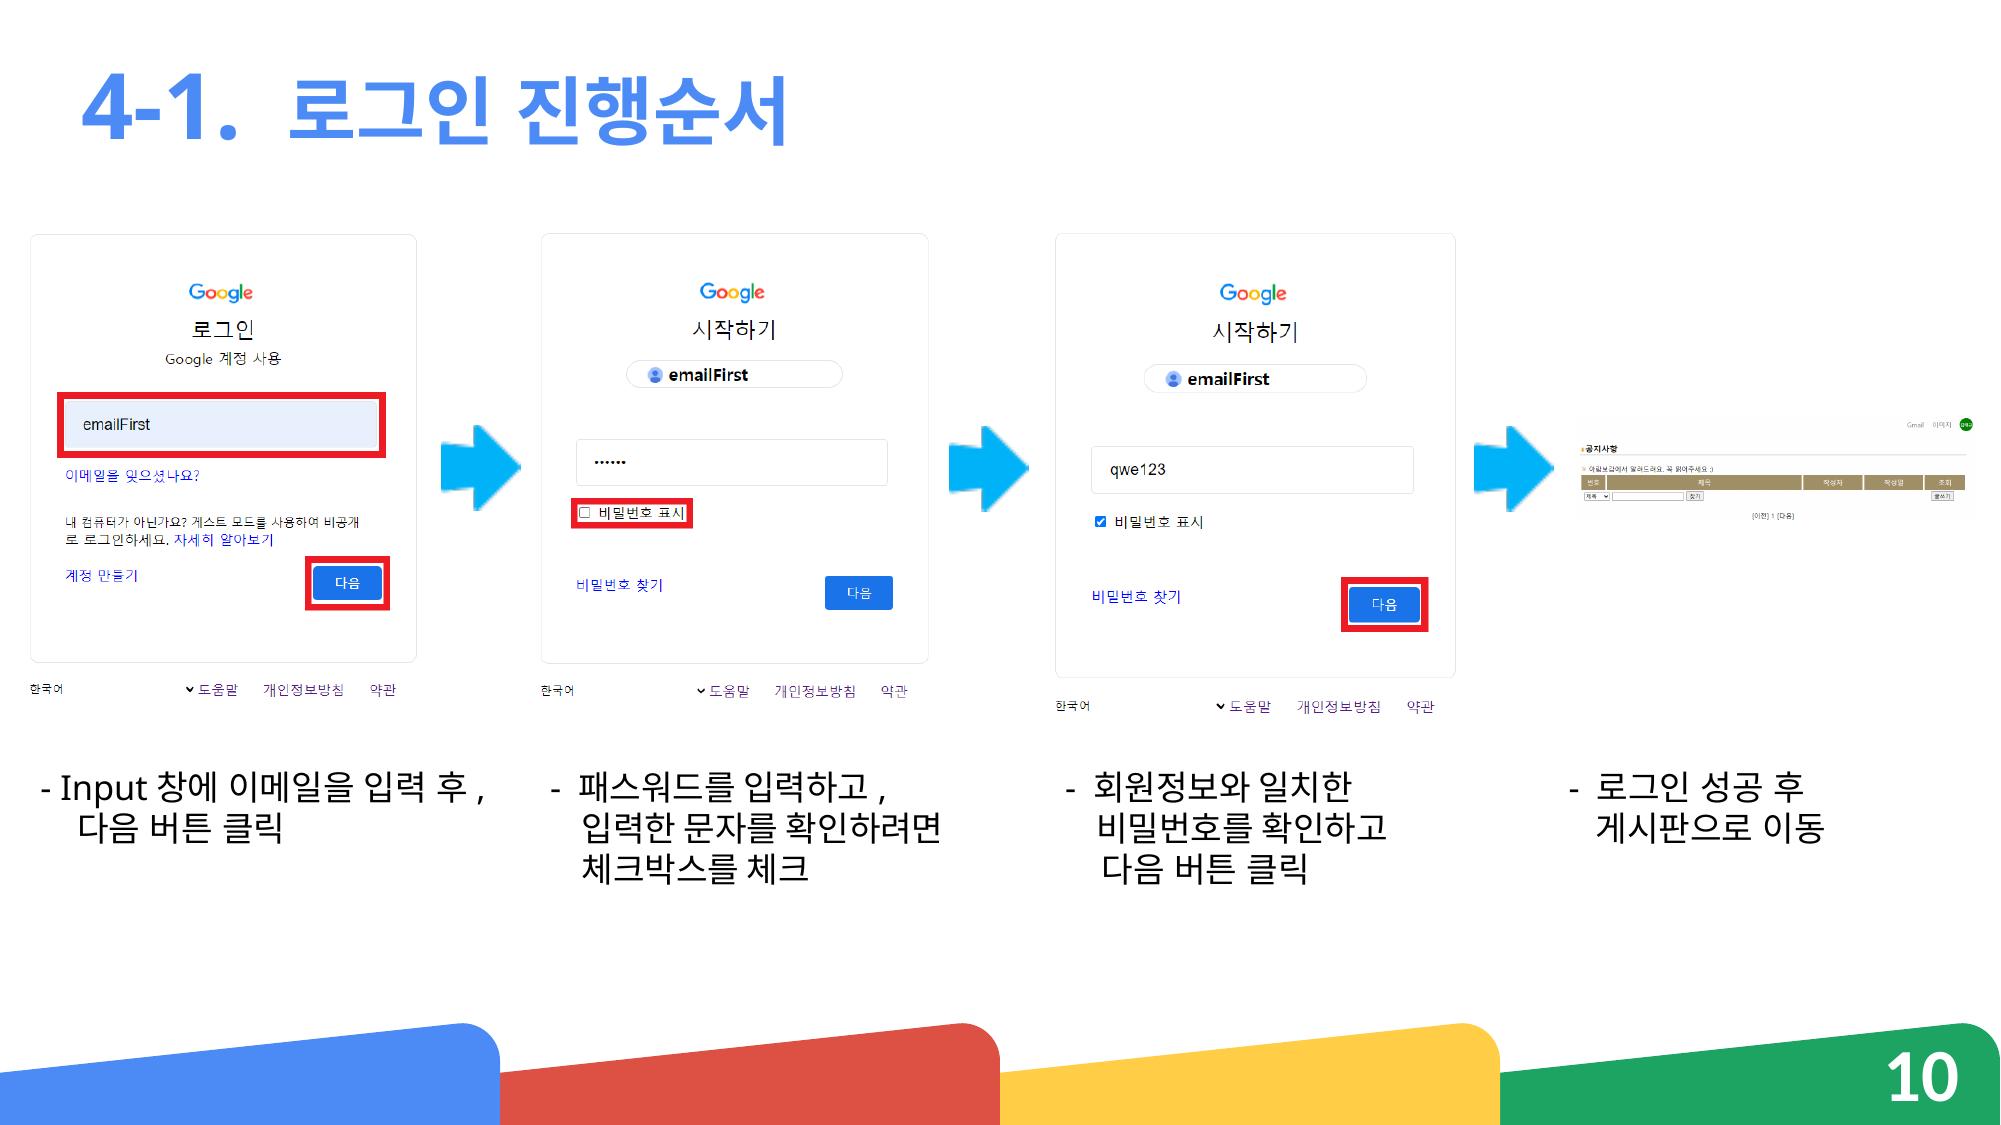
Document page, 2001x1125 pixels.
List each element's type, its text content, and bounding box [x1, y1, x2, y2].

text_box 4-1. 로그인 진행순서 [66, 52, 1579, 223]
text_box 10 [1789, 1018, 1975, 1124]
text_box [25, 226, 1975, 899]
